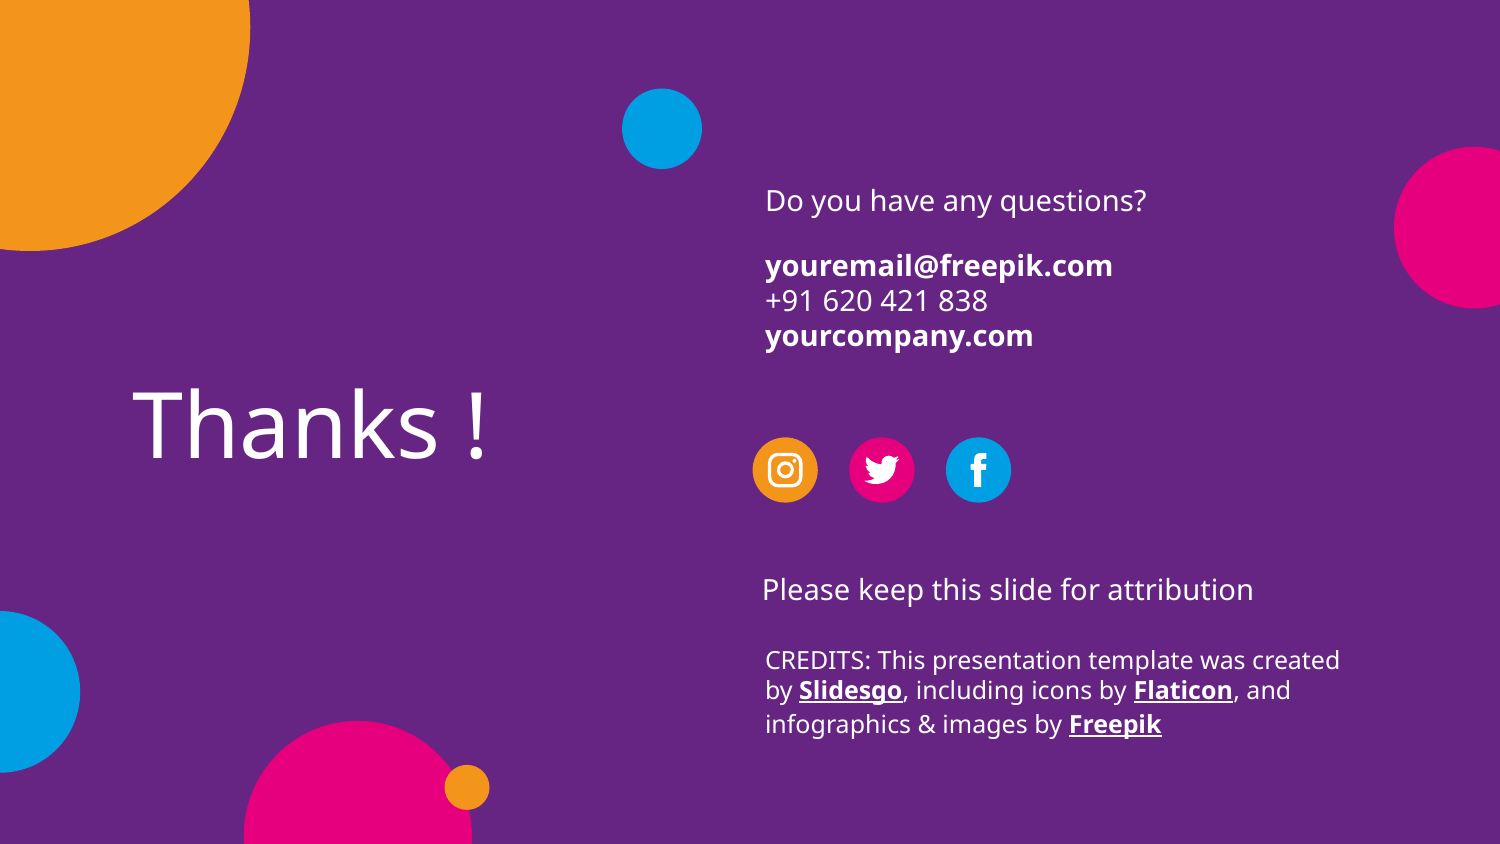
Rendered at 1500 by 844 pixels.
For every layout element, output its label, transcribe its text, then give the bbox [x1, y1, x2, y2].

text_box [943, 434, 1012, 503]
subtitle Do you have any questions? [750, 85, 1383, 233]
text_box Please keep this slide for attribution [746, 555, 1380, 608]
title Thanks ! [116, 300, 558, 544]
subtitle youremail@freepik.com +91 620 421 838 yourcompany.com [750, 233, 1383, 407]
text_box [749, 434, 819, 503]
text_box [846, 434, 915, 503]
